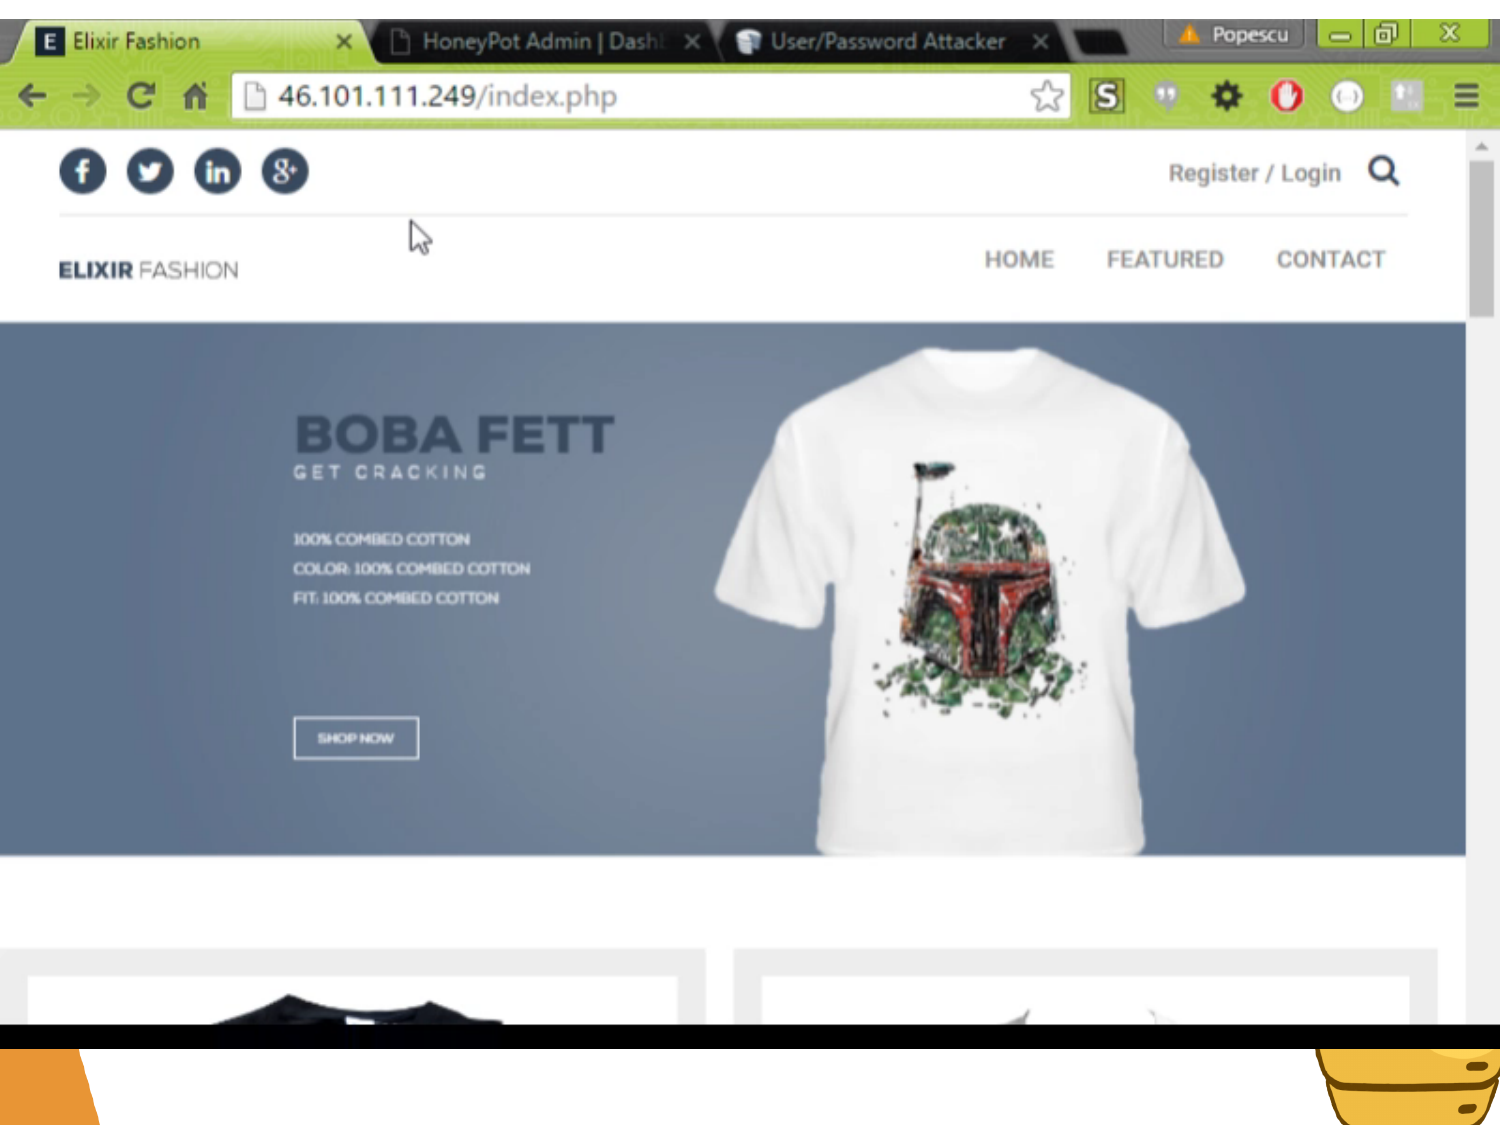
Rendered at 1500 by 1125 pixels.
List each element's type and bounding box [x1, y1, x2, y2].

picture [0, 1050, 113, 1125]
picture [1271, 1050, 1500, 1125]
text_box [0, 18, 1500, 1050]
